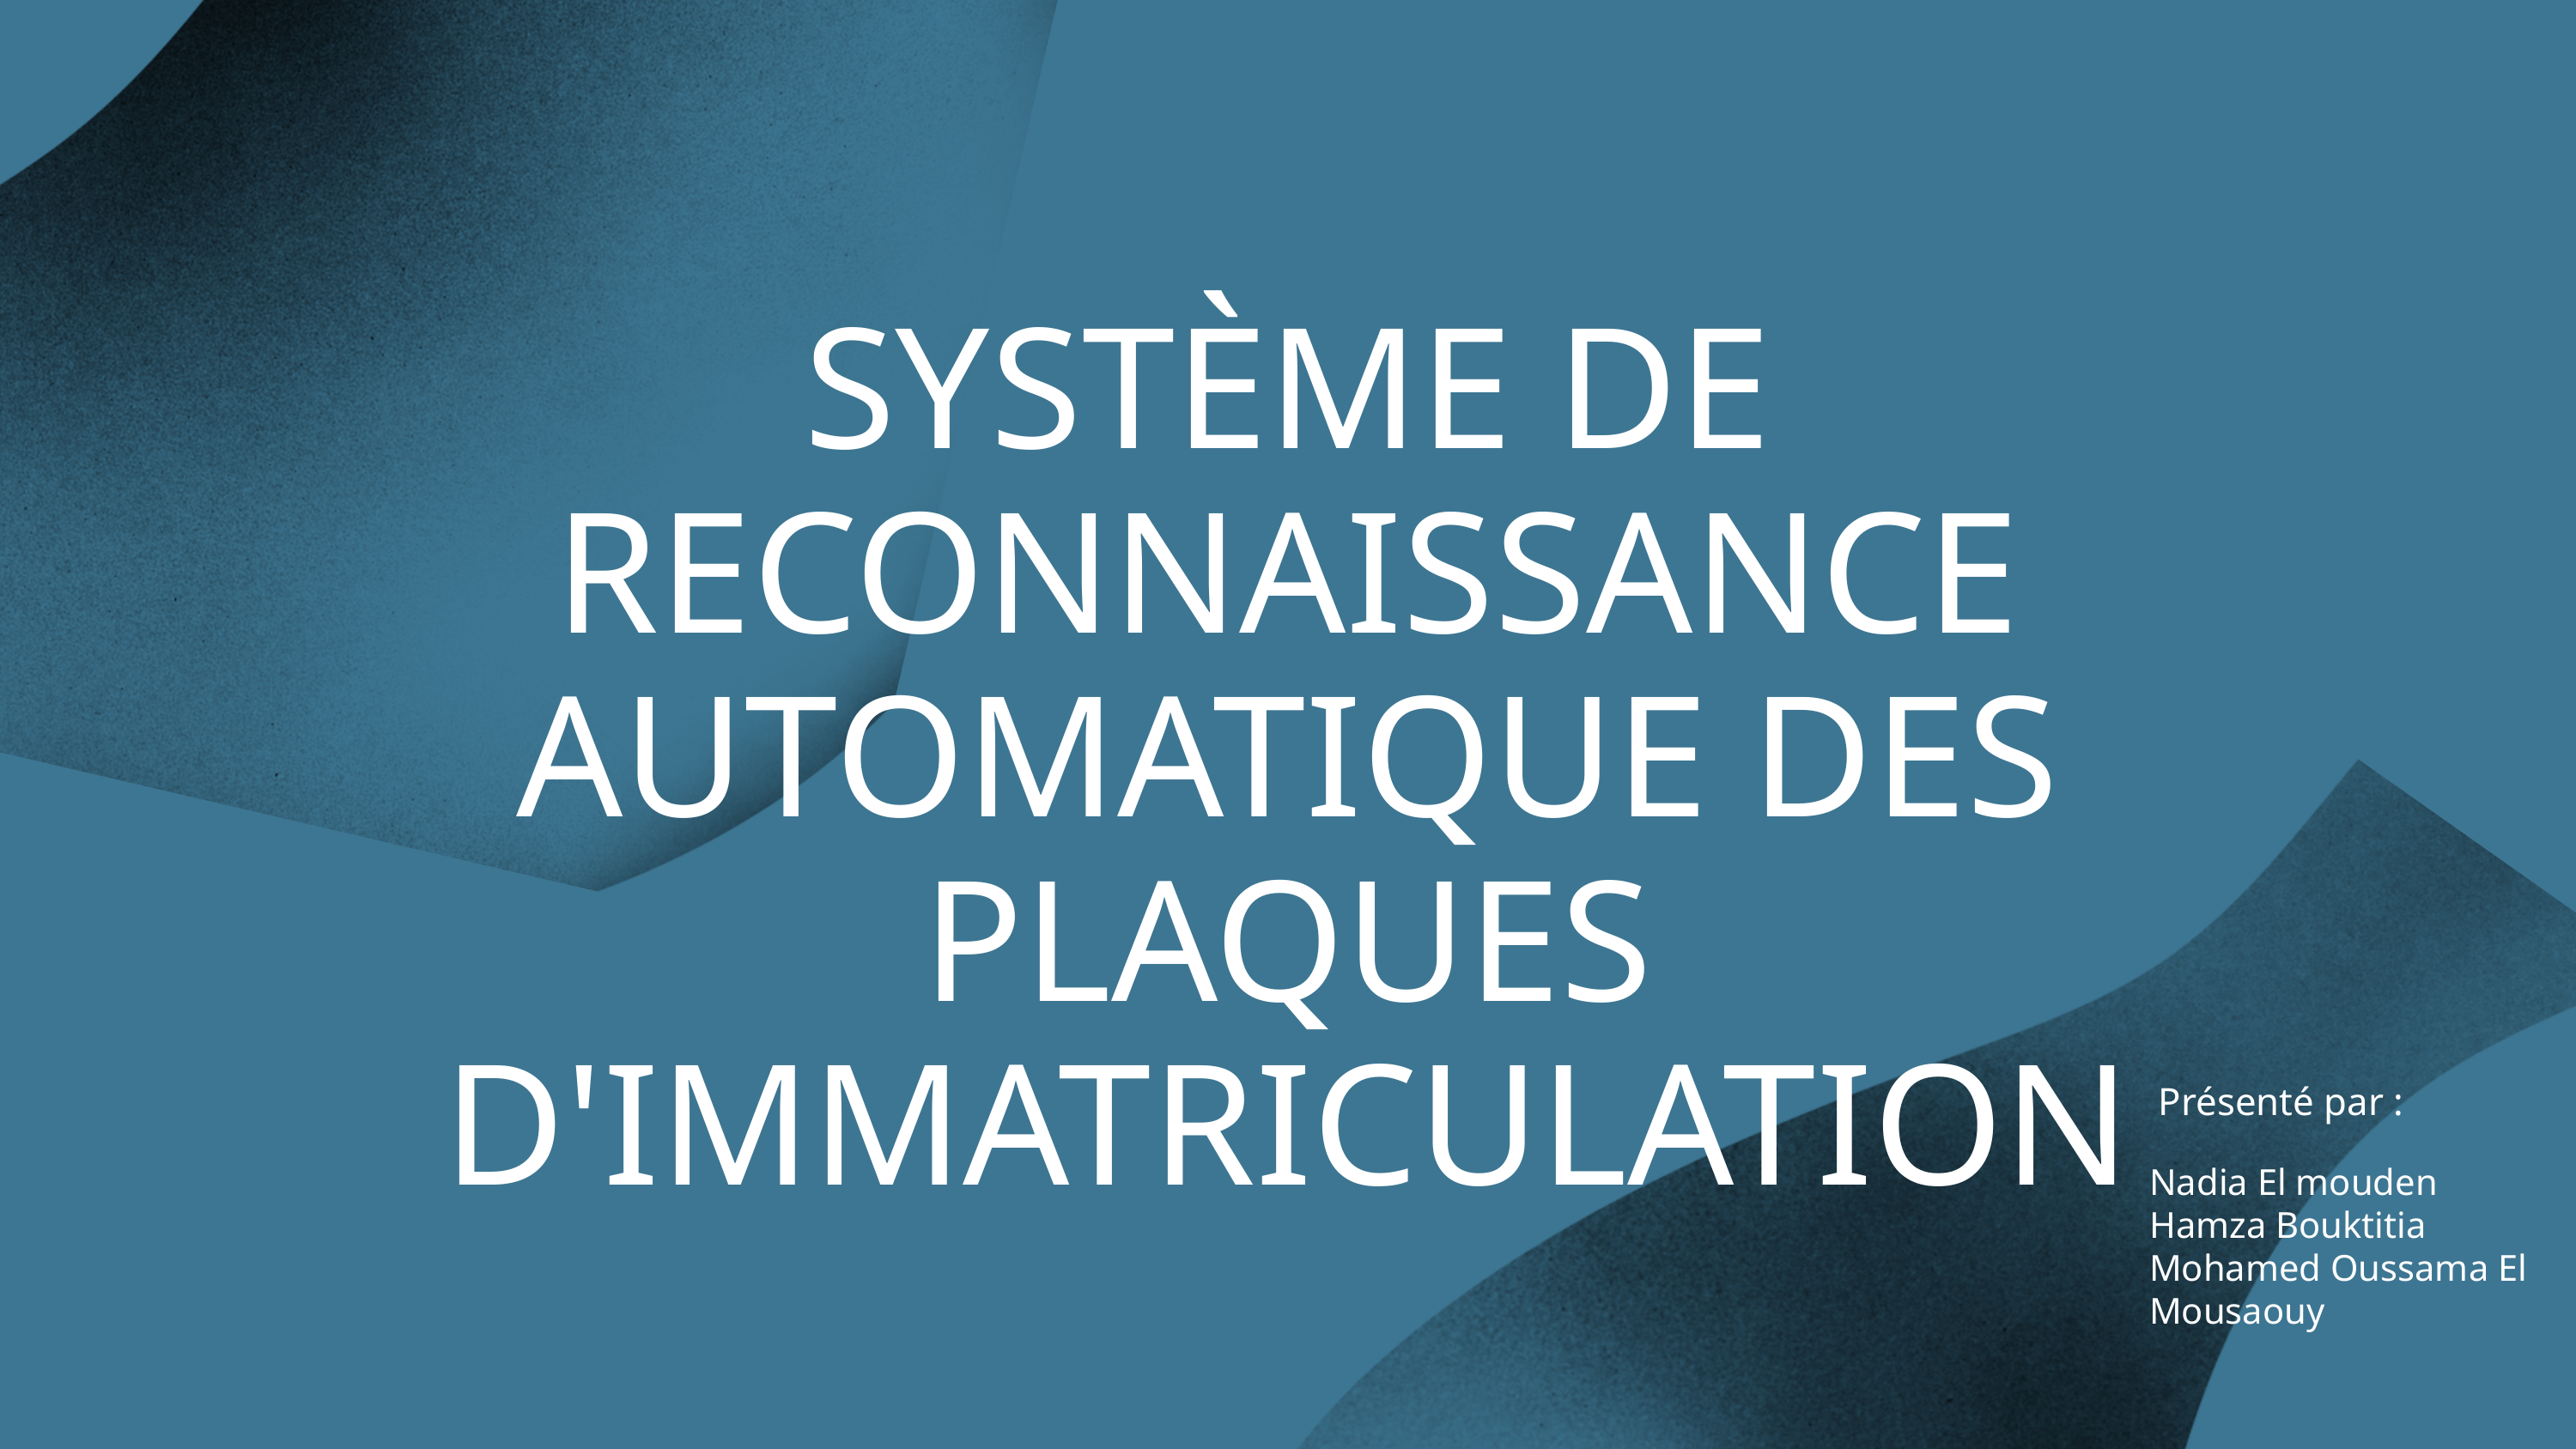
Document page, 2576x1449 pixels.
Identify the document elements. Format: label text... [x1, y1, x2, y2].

text_box SYSTÈME DE RECONNAISSANCE AUTOMATIQUE DES PLAQUES D'IMMATRICULATION [330, 298, 2246, 1219]
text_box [2067, 1078, 2575, 1364]
text_box [2246, 680, 2576, 1078]
text_box [0, 0, 1058, 829]
text_box [1252, 1219, 2576, 1449]
